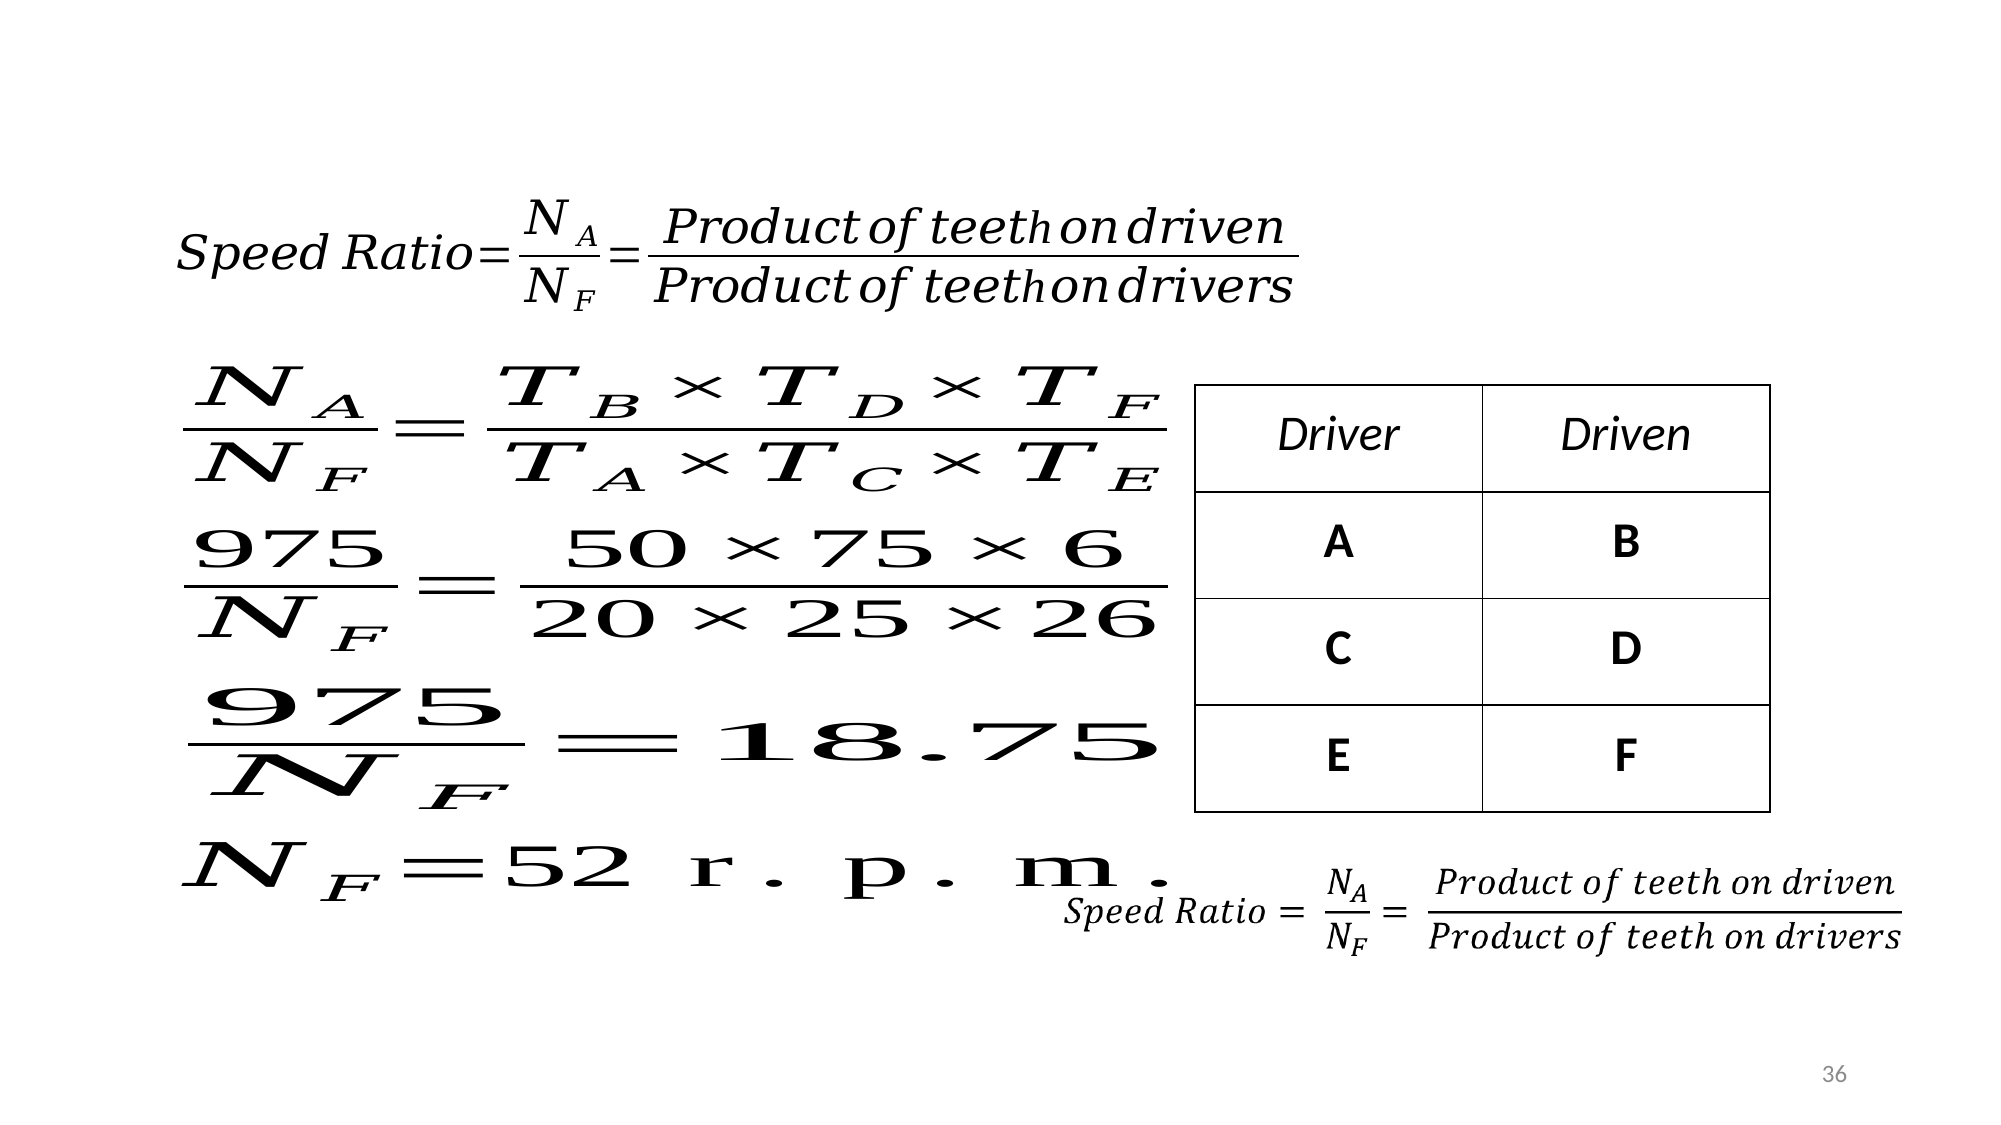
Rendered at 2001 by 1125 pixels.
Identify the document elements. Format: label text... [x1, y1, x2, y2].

table_cell C [1196, 599, 1482, 704]
table_cell D [1483, 599, 1769, 704]
picture [1054, 862, 1910, 958]
table_cell F [1483, 706, 1769, 811]
table_cell A [1196, 493, 1482, 598]
table_header Driver [1196, 386, 1482, 491]
table_header Driven [1483, 386, 1769, 491]
table_cell B [1483, 493, 1769, 598]
table_cell E [1196, 706, 1482, 811]
slide_number 36 [1412, 1042, 1863, 1103]
